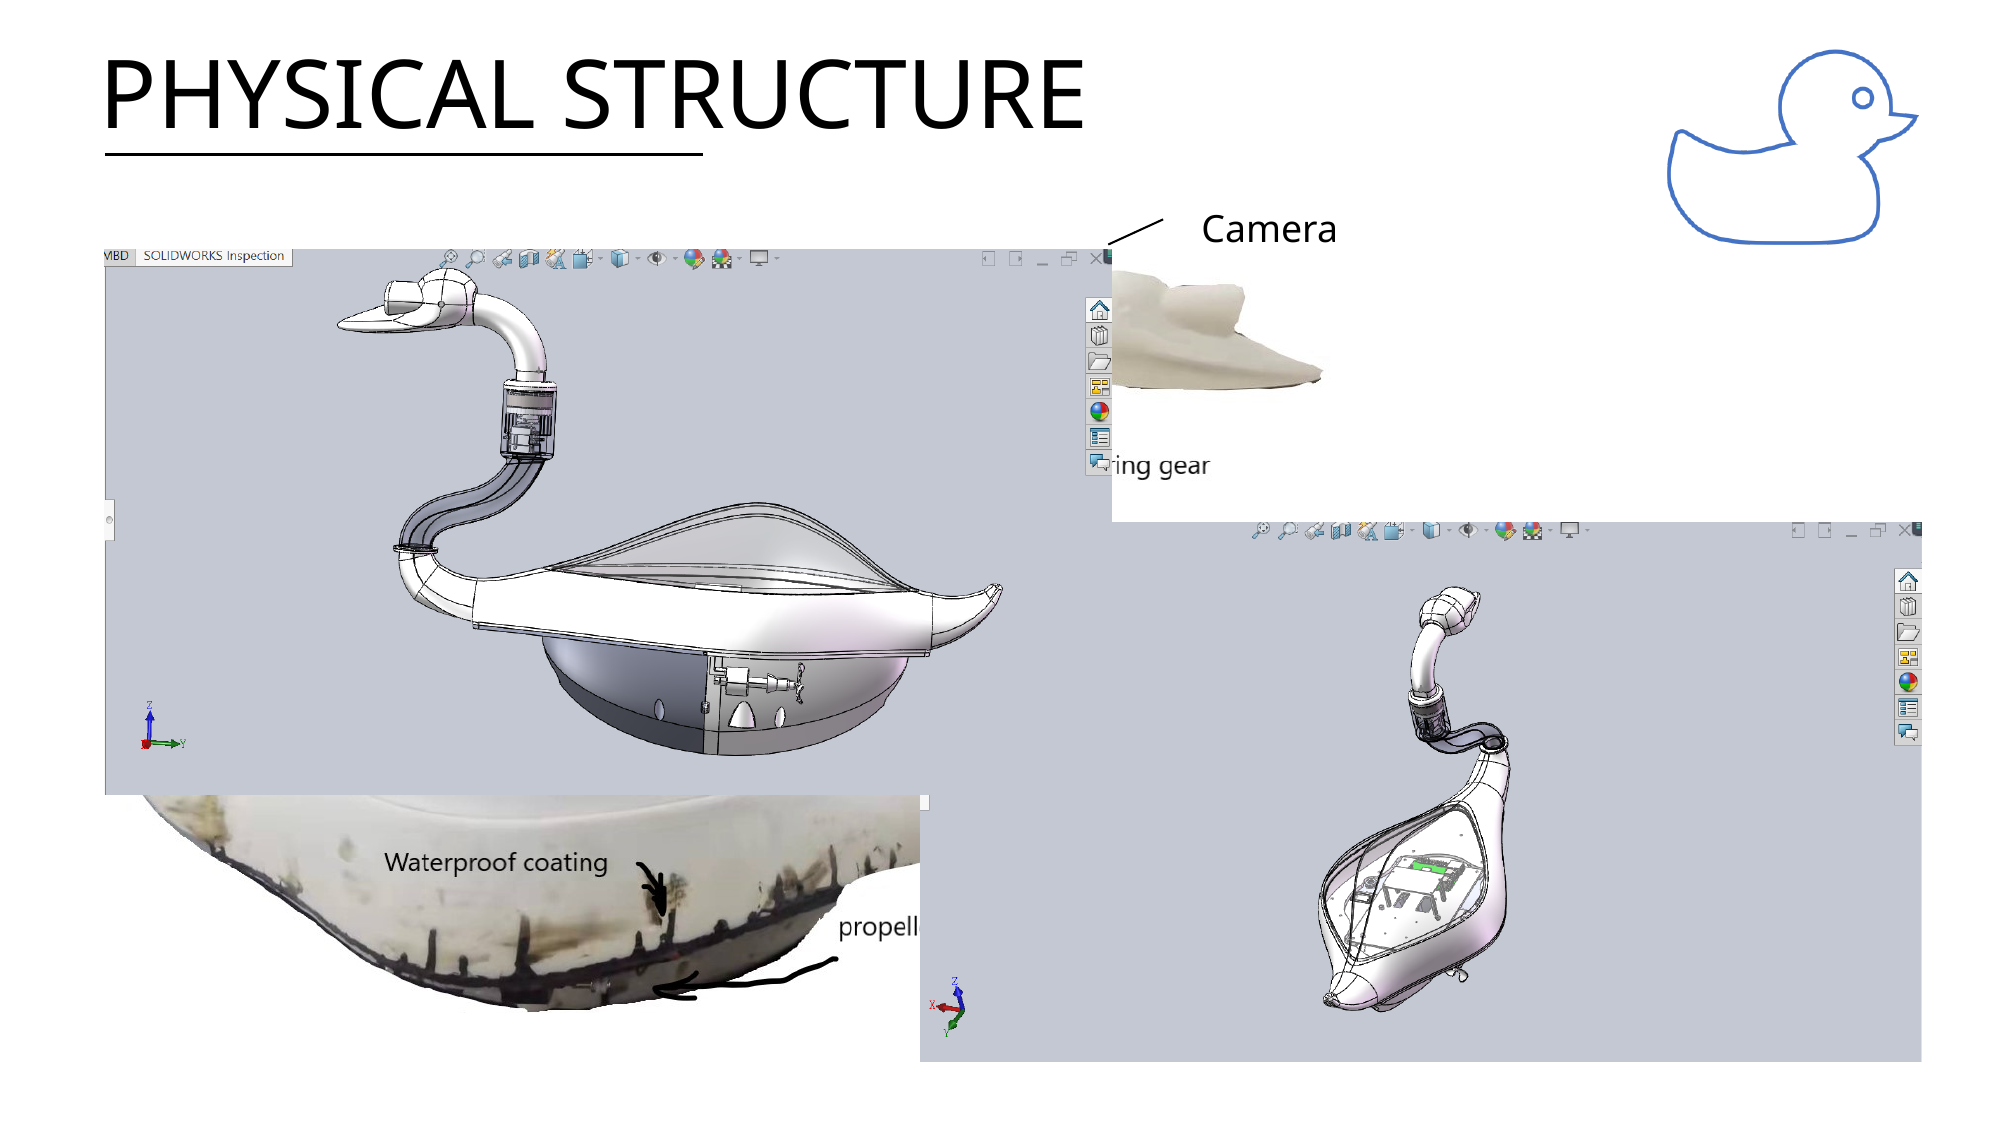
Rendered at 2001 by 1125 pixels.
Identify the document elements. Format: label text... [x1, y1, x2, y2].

text_box Camera [1178, 214, 1361, 241]
picture [920, 522, 1922, 1062]
text_box Camera [1107, 218, 1164, 246]
picture [1644, 0, 1940, 295]
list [104, 795, 920, 1014]
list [104, 249, 1112, 795]
title Physical structure [84, 39, 1644, 158]
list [1112, 261, 1331, 522]
